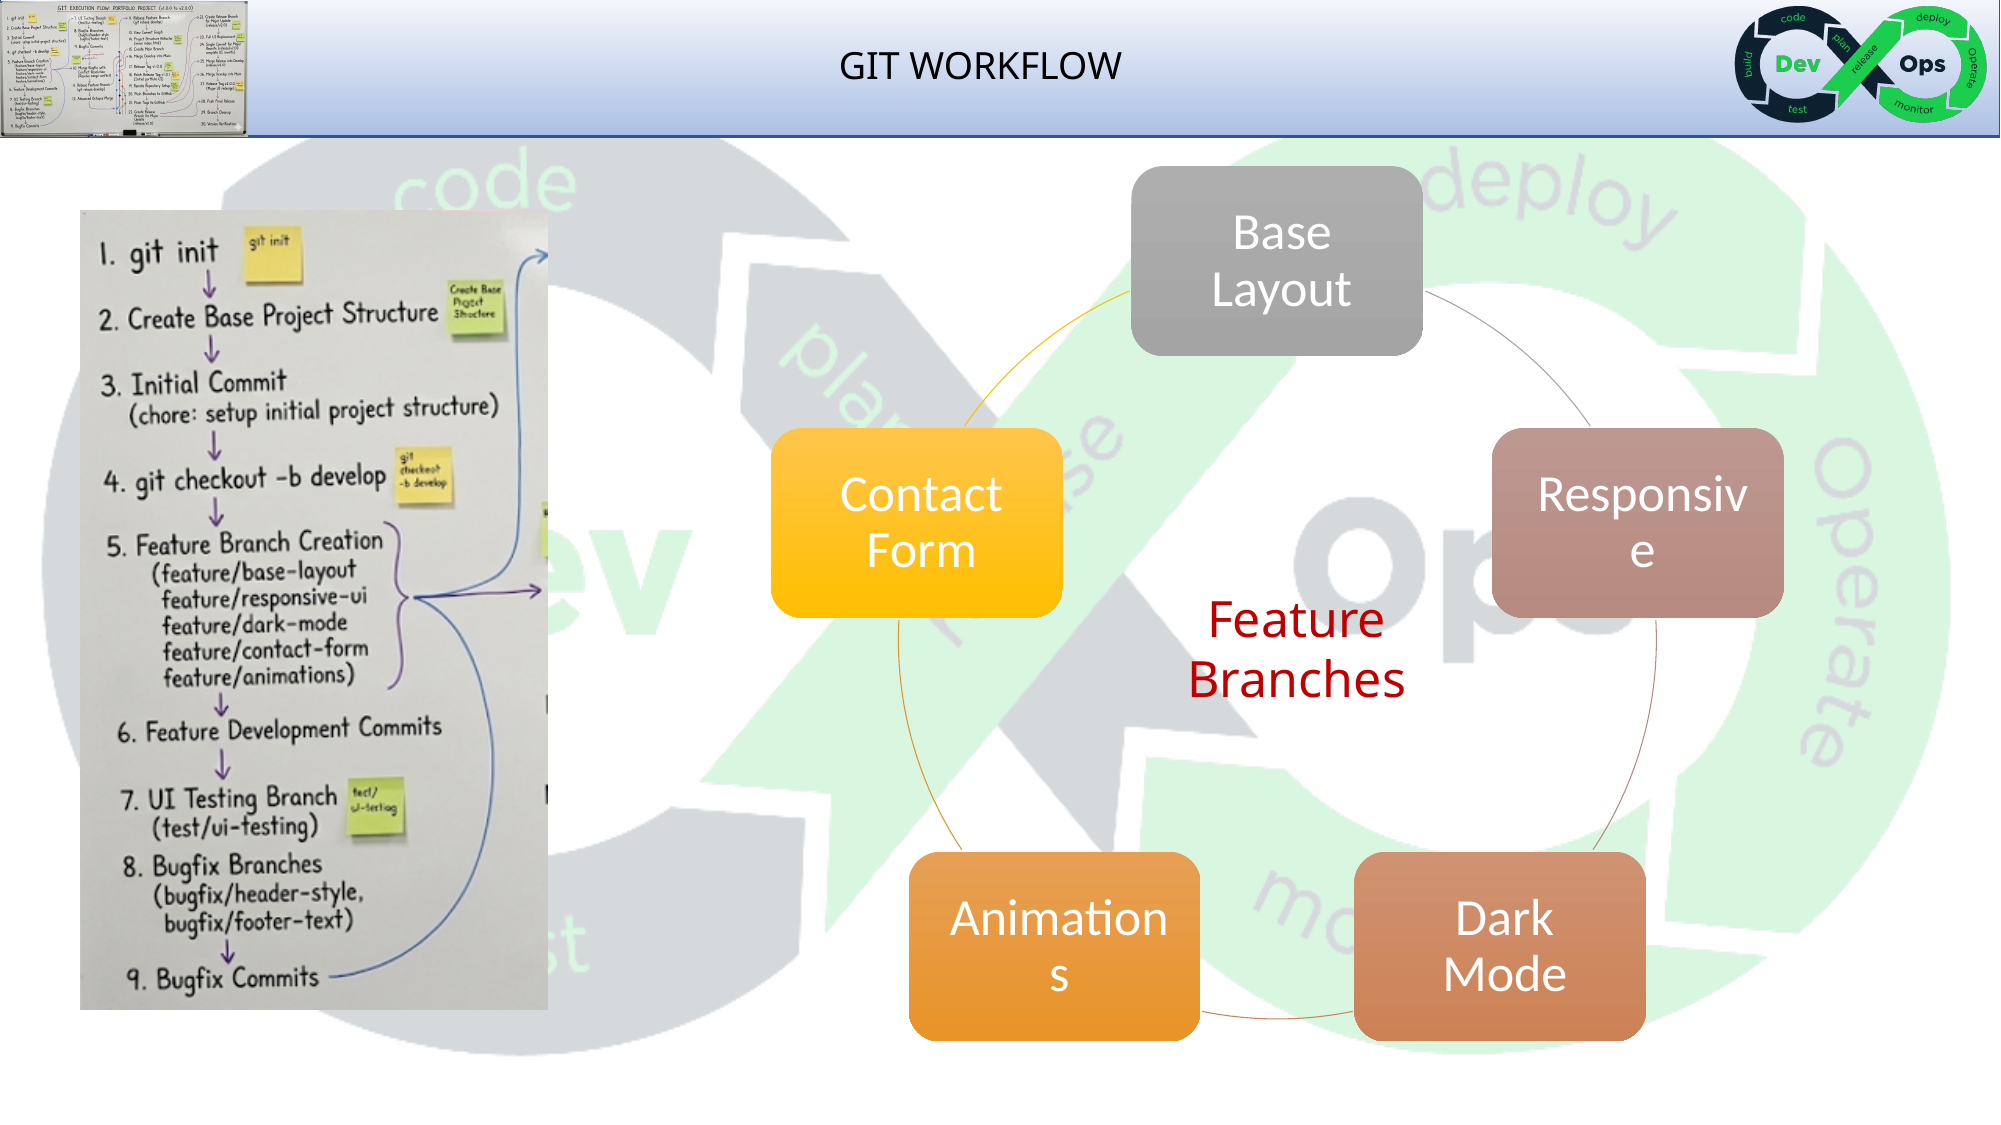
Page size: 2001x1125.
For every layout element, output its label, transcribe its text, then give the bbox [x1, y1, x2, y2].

text_box GIT WORKFLOW [824, 34, 1297, 95]
picture [79, 210, 548, 1010]
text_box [610, 165, 1945, 1055]
text_box [0, 0, 2000, 138]
picture [0, 1, 248, 137]
picture [1729, 0, 1993, 131]
